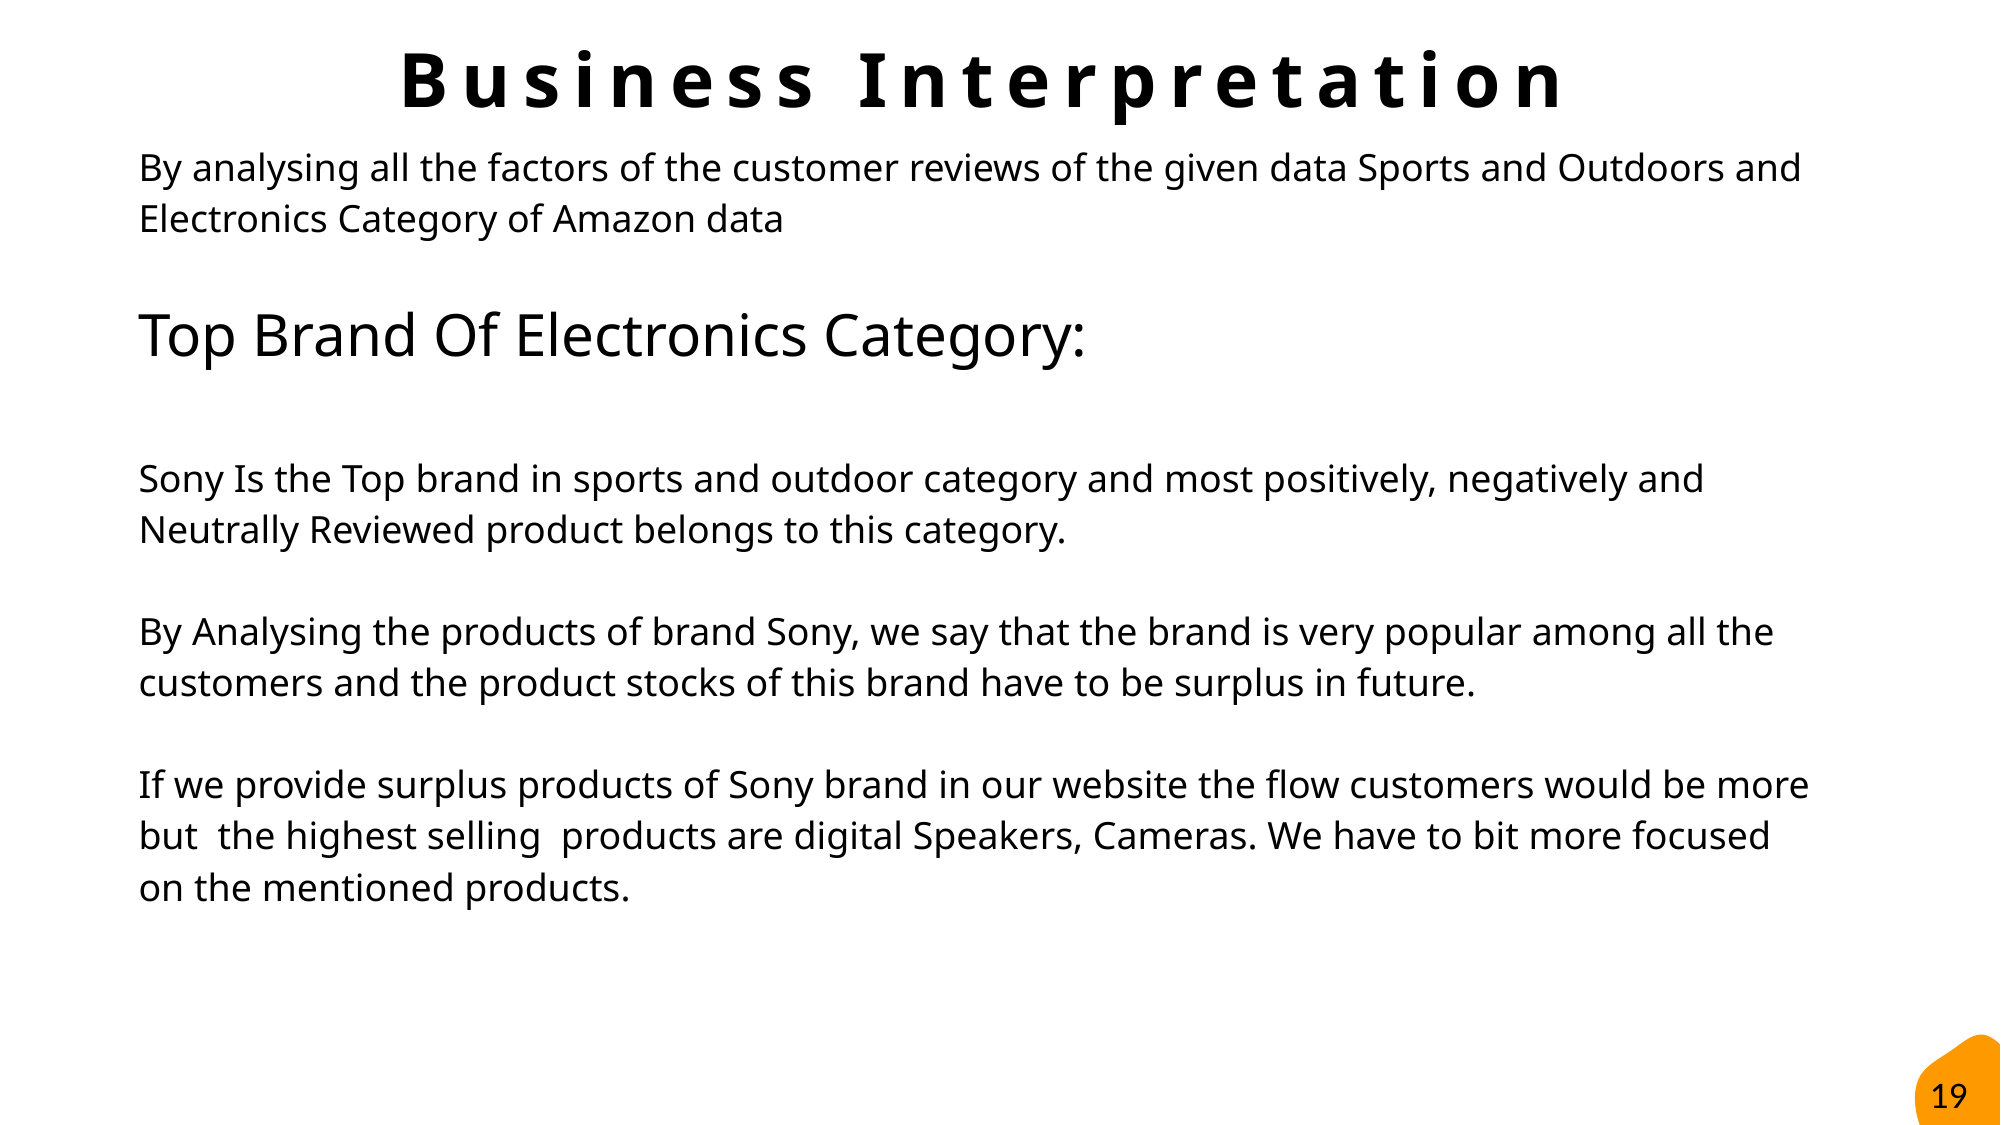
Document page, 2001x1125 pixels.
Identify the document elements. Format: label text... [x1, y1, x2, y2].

table_header By analysing all the factors of the customer reviews of the given data Sports and Outdoors and Electronics Category of Amazon data Top Brand Of Electronics Category: Sony Is the Top brand in sports and outdoor category and most positively, negatively and Neutrally Reviewed product belongs to this category. By Analysing the products of brand Sony, we say that the brand is very popular among all the customers and the product stocks of this brand have to be surplus in future. If we provide surplus products of Sony brand in our website the flow customers would be more but the highest selling products are digital Speakers, Cameras. We have to bit more focused on the mentioned products. [124, 134, 1839, 1044]
text_box 19 [1914, 1034, 2000, 1125]
text_box Business Interpretation [383, 25, 1632, 131]
